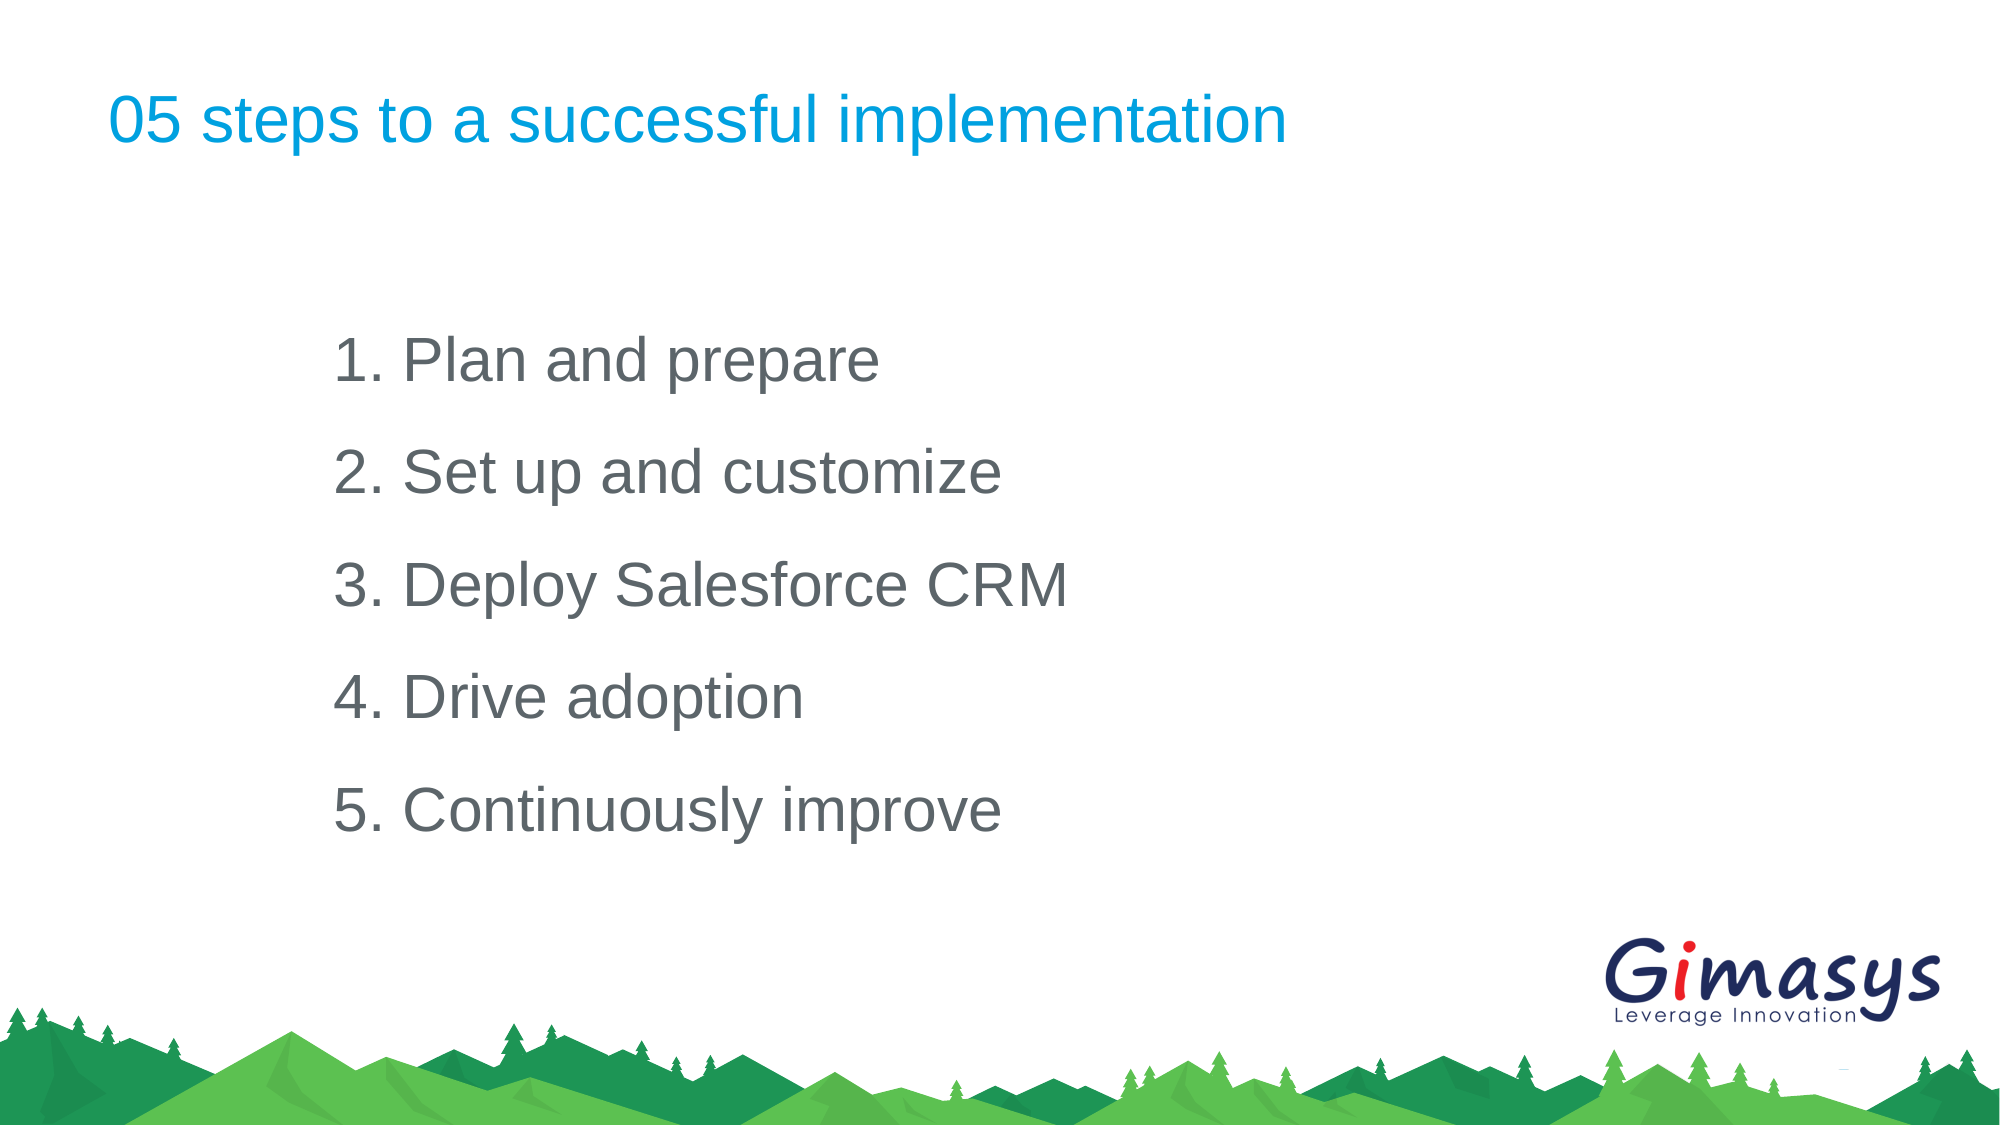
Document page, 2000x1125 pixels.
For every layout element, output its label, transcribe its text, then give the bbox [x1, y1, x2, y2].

title 05 steps to a successful implementation [93, 10, 1906, 173]
picture [1586, 917, 1960, 1038]
text_box 1. Plan and prepare 2. Set up and customize 3. Deploy Salesforce CRM 4. Drive adoption 5. Continuously improve [318, 210, 1465, 915]
